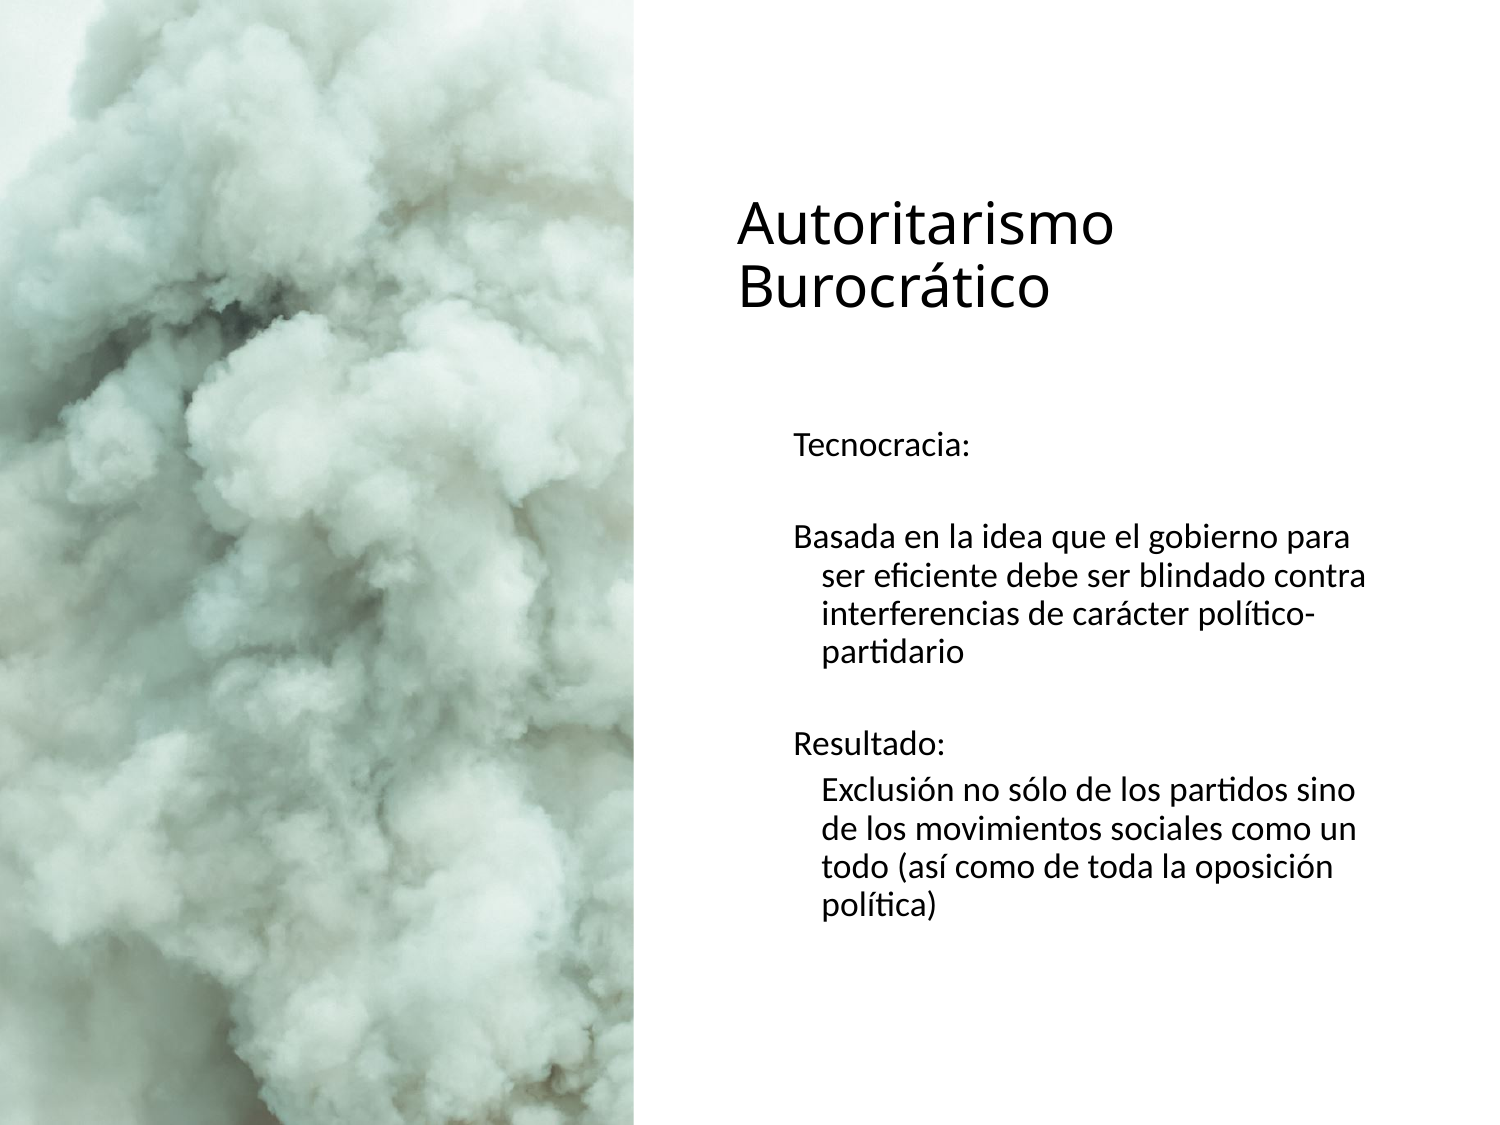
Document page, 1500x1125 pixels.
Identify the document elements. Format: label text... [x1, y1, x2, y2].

picture [0, 0, 634, 1125]
list Tecnocracia: Basada en la idea que el gobierno para ser eficiente debe ser blindado contra interferencias de carácter político-partidario Resultado: Exclusión no sólo de los partidos sino de los movimientos sociales como un todo (así como de toda la oposición política) [722, 418, 1392, 1008]
title Autoritarismo Burocrático [722, 186, 1392, 417]
